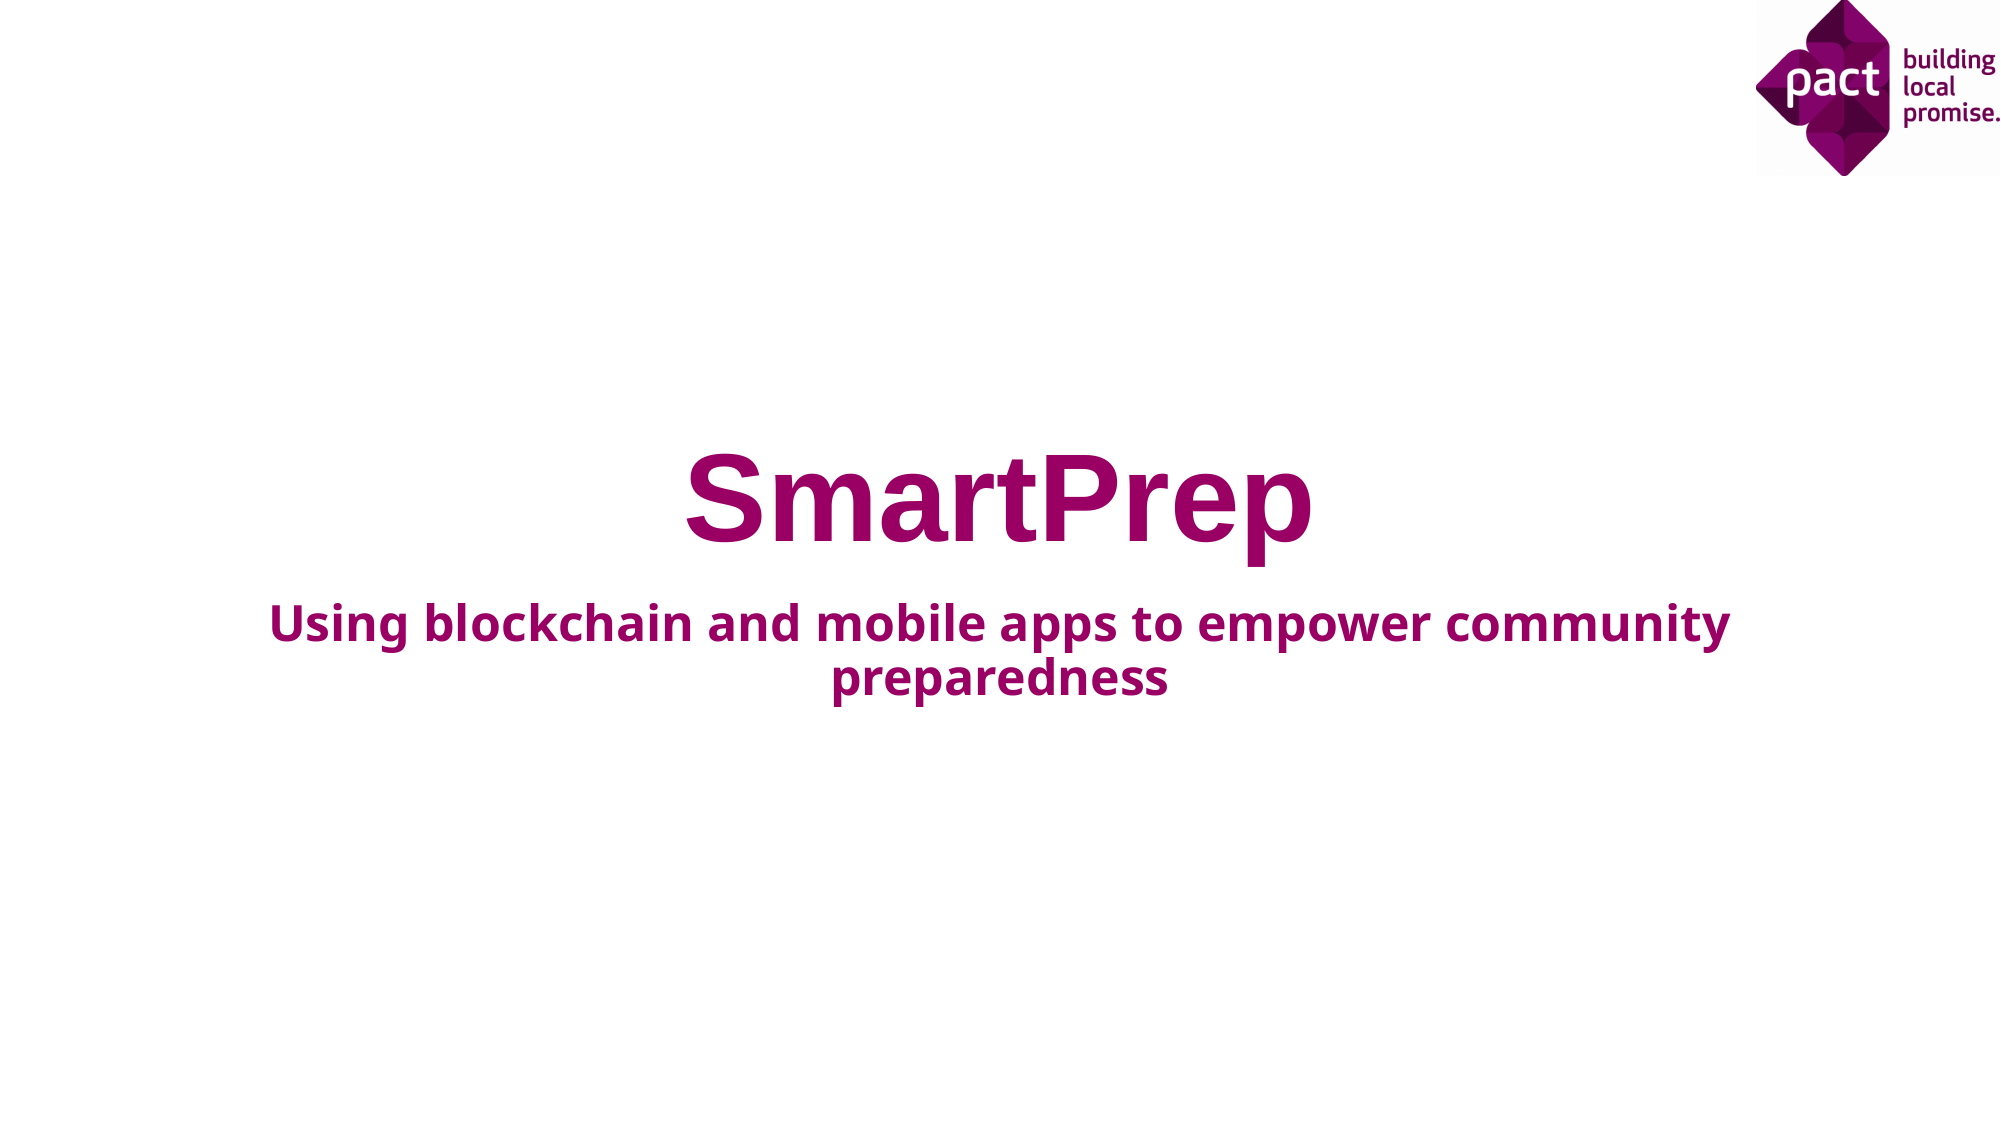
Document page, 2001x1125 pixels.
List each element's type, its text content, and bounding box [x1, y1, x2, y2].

title SmartPrep [249, 184, 1750, 576]
picture [1756, 0, 2000, 176]
subtitle Using blockchain and mobile apps to empower community preparedness [249, 590, 1750, 863]
